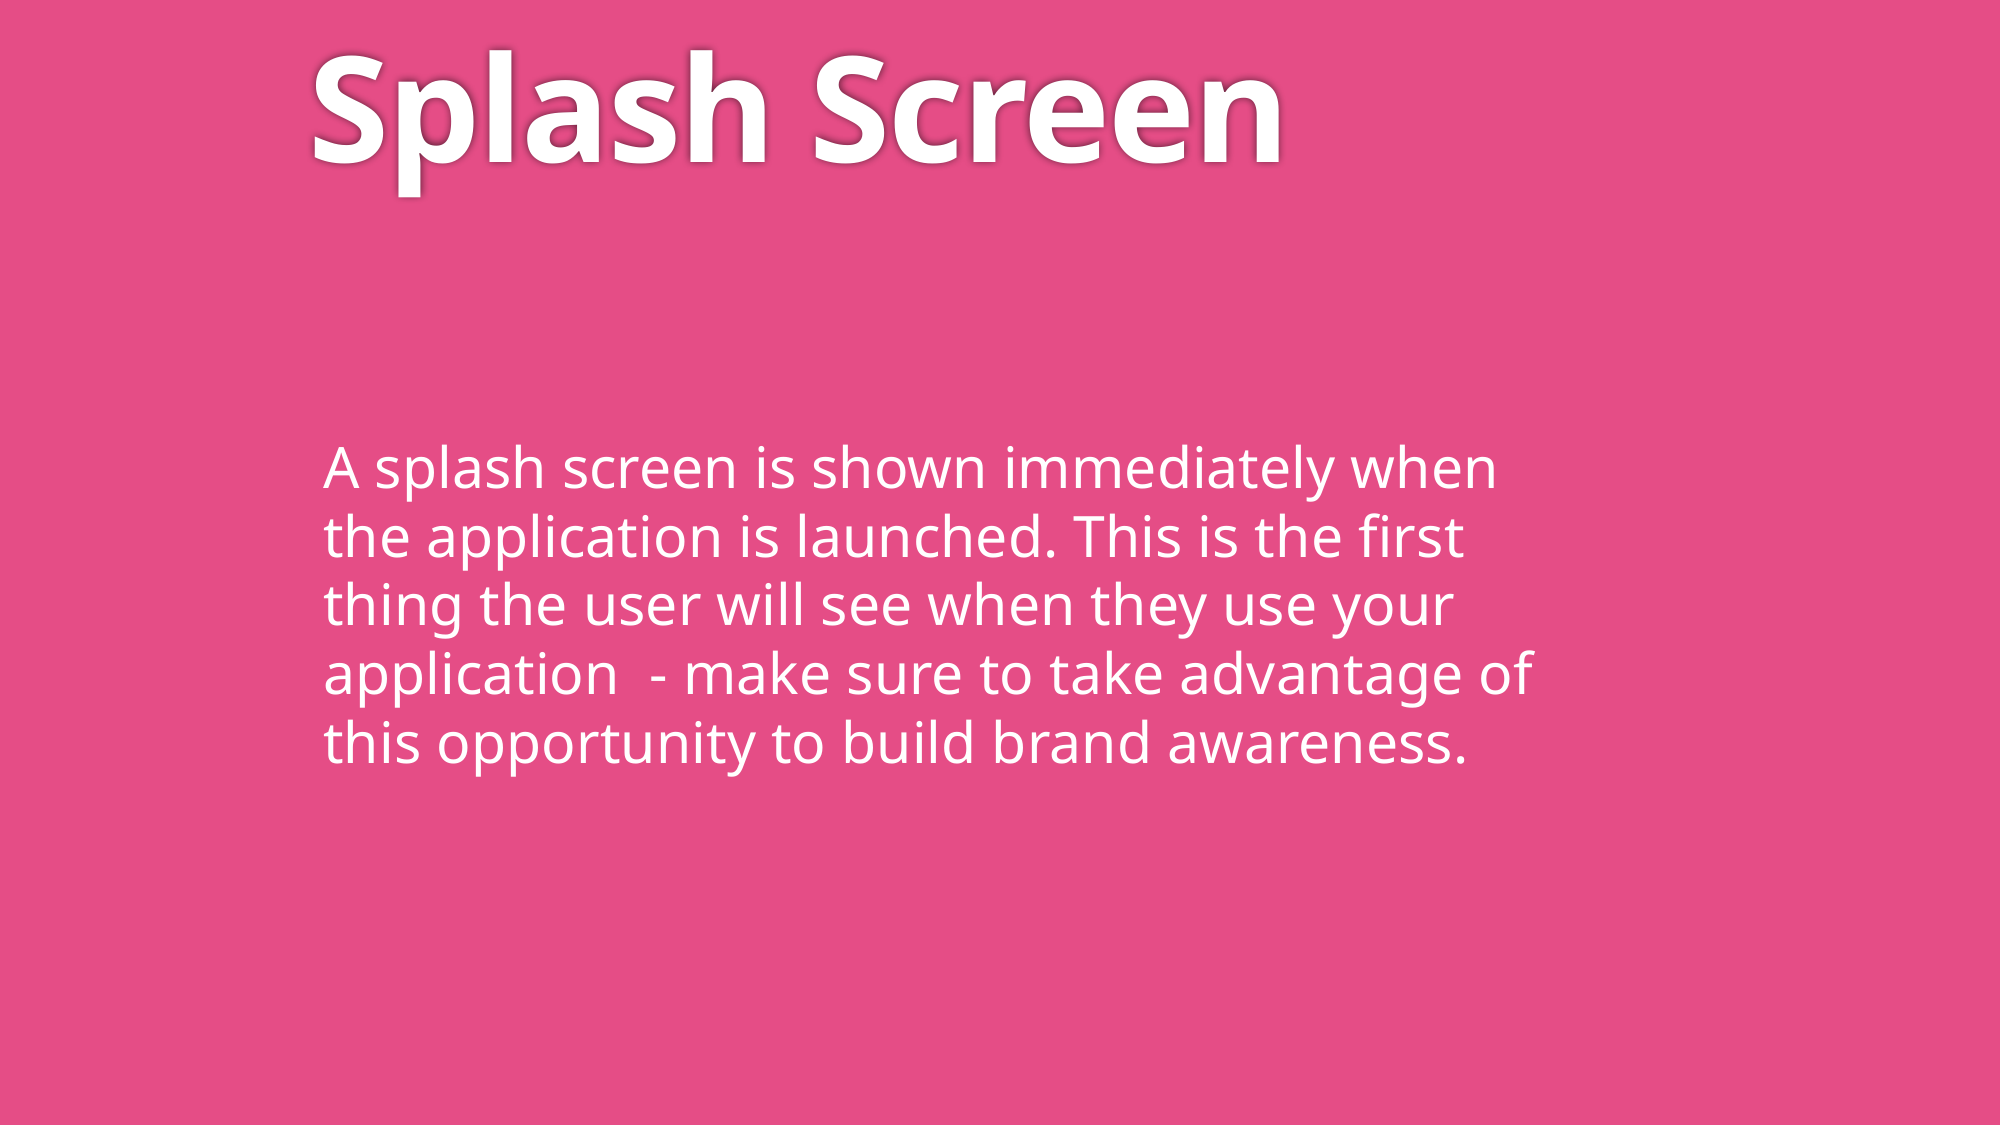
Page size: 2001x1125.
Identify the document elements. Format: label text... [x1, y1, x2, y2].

text_box A splash screen is shown immediately when the application is launched. This is the first thing the user will see when they use your application - make sure to take advantage of this opportunity to build brand awareness. [293, 408, 1618, 1125]
title Splash Screen [294, 0, 1706, 218]
